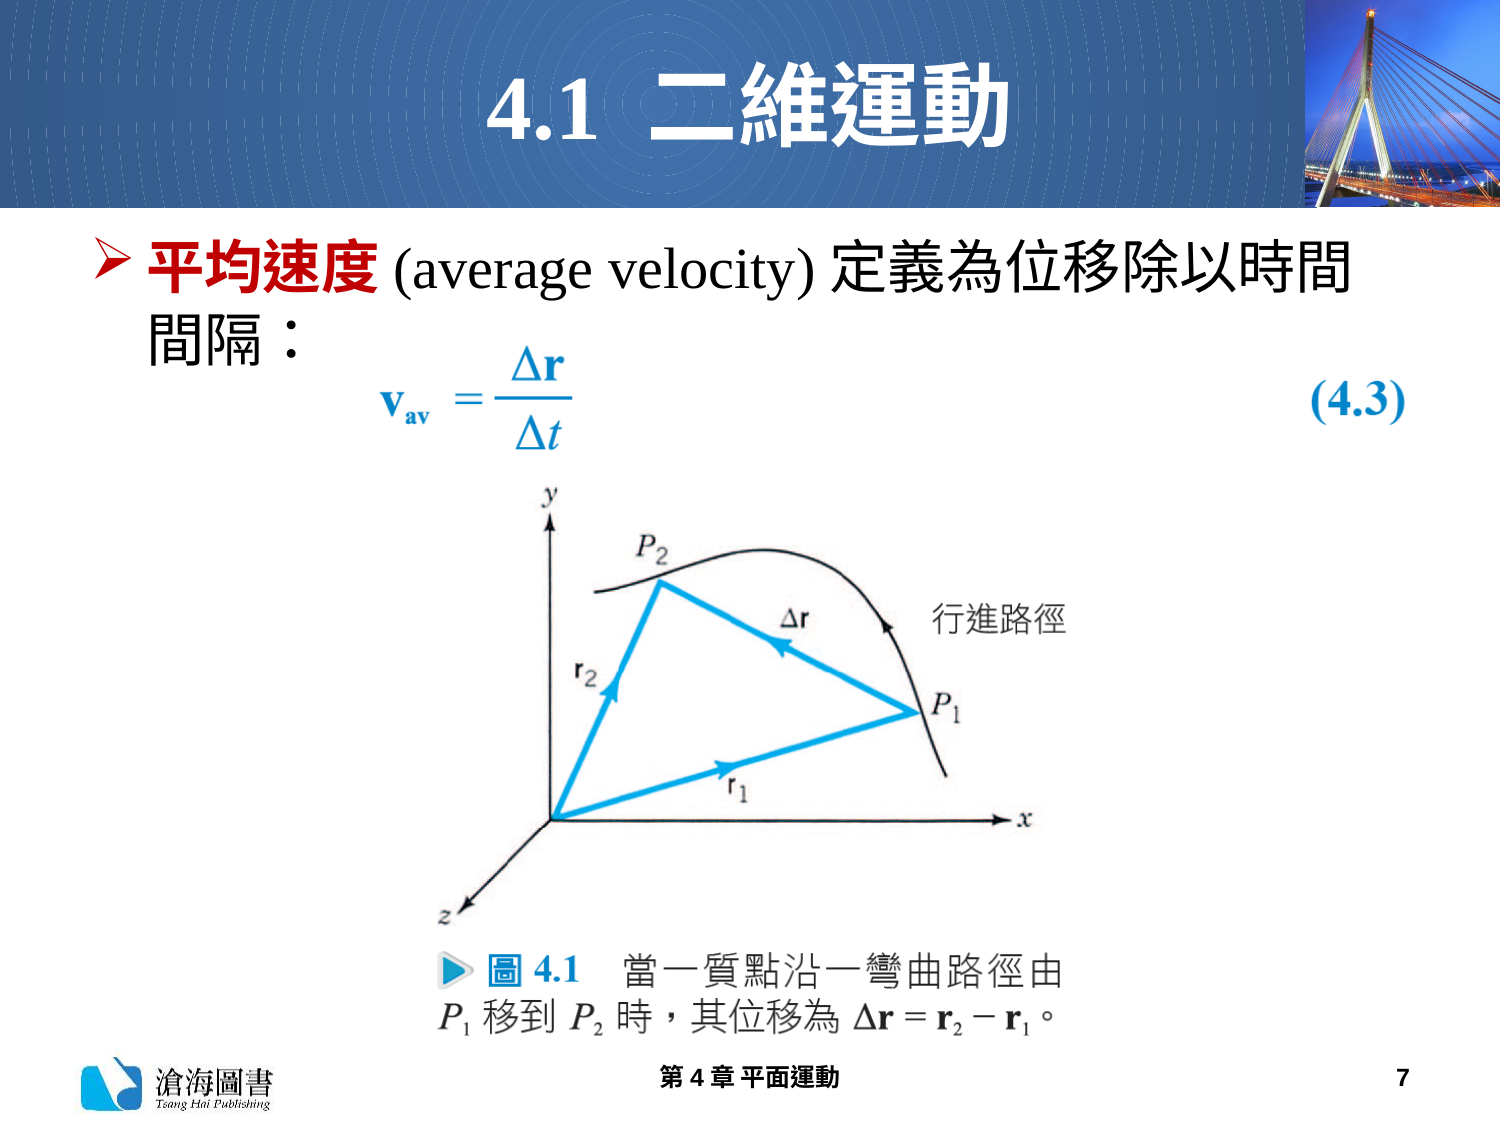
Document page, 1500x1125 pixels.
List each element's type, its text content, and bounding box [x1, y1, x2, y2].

picture [424, 476, 1079, 1059]
picture [359, 328, 1406, 467]
slide_number 7 [1074, 1046, 1425, 1107]
list 平均速度(average velocity)定義為位移除以時間間隔： [75, 219, 1425, 1043]
footer 第4章 平面運動 [512, 1067, 988, 1107]
picture [1305, 0, 1500, 207]
picture [75, 1049, 274, 1118]
title 4.1 二維運動 [75, 21, 1425, 185]
